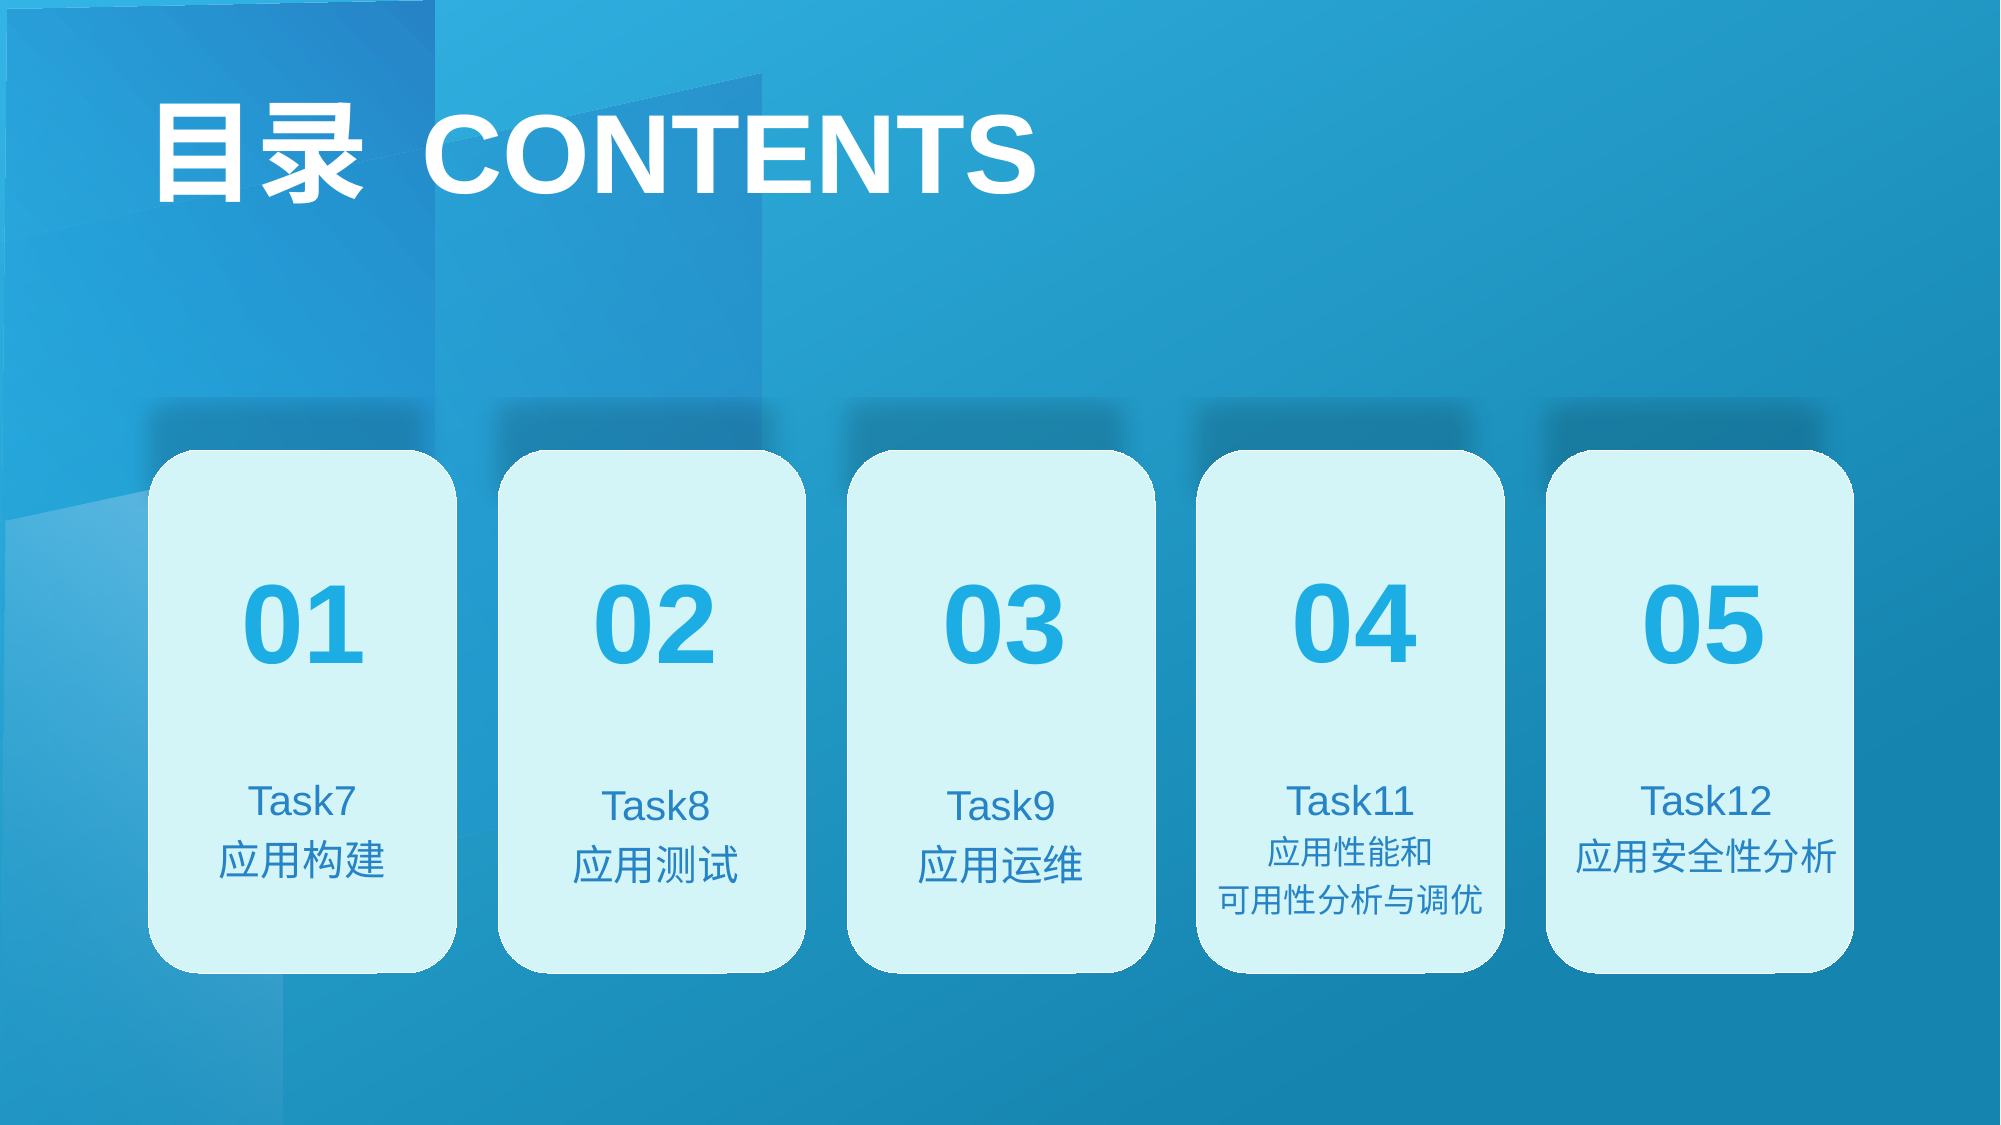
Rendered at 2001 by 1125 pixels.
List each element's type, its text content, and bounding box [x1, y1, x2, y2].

text_box 01 [226, 516, 387, 694]
text_box Task8 应用测试 [495, 761, 817, 896]
text_box Task9 应用运维 [840, 761, 1162, 896]
text_box 03 [927, 516, 1197, 694]
text_box 02 [578, 516, 848, 694]
text_box [847, 450, 1156, 761]
text_box Task11 应用性能和 可用性分析与调优 [1190, 756, 1511, 927]
text_box [1546, 885, 1854, 974]
text_box Task12 应用安全性分析 [1546, 756, 1867, 885]
text_box 目录 CONTENTS [83, 46, 1101, 224]
text_box [498, 450, 806, 761]
text_box [847, 896, 1156, 974]
text_box [1546, 450, 1854, 756]
text_box [498, 896, 806, 974]
text_box [148, 891, 457, 974]
text_box 05 [1626, 516, 1896, 694]
text_box [148, 450, 457, 756]
text_box Task7 应用构建 [142, 756, 463, 891]
text_box 04 [1276, 515, 1547, 693]
picture [0, 0, 2000, 1125]
text_box [1196, 450, 1505, 756]
text_box [1197, 927, 1505, 974]
